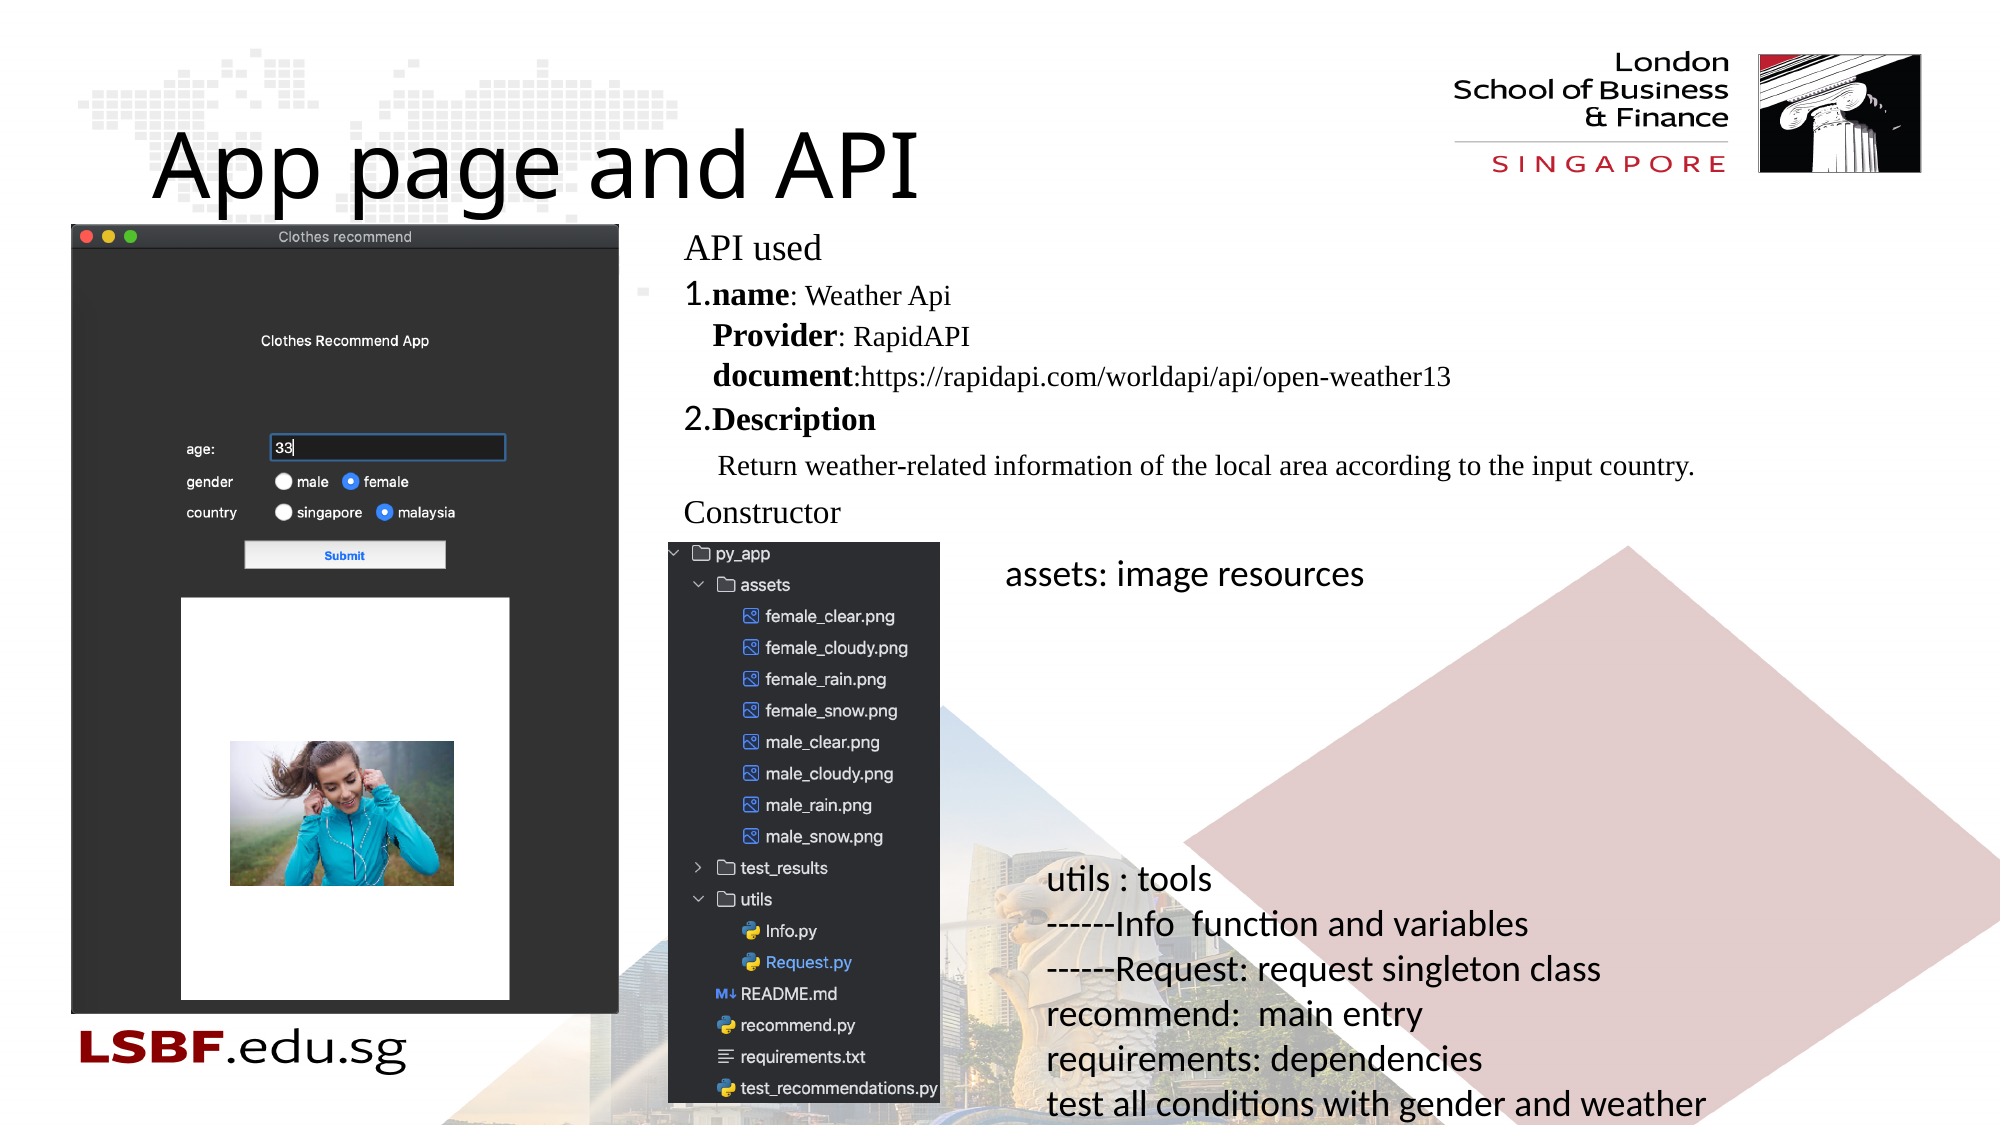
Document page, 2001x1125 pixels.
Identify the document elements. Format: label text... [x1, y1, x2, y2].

text_box Constructor [668, 482, 1336, 538]
text_box utils : tools ------Info function and variables ------Request: request singleton class recommend: main entry requirements: dependencies test all conditions with gender and weather [1031, 847, 1757, 1125]
text_box assets: image resources [990, 542, 1658, 602]
text_box API used 1.name: Weather Api Provider: RapidAPI document:https://rapidapi.com/worldapi/api/open-weather13 2.Description Return weather-related information of the local area according to the input country. [668, 215, 1812, 502]
picture [0, 0, 2000, 1125]
title App page and API [137, 59, 1863, 278]
